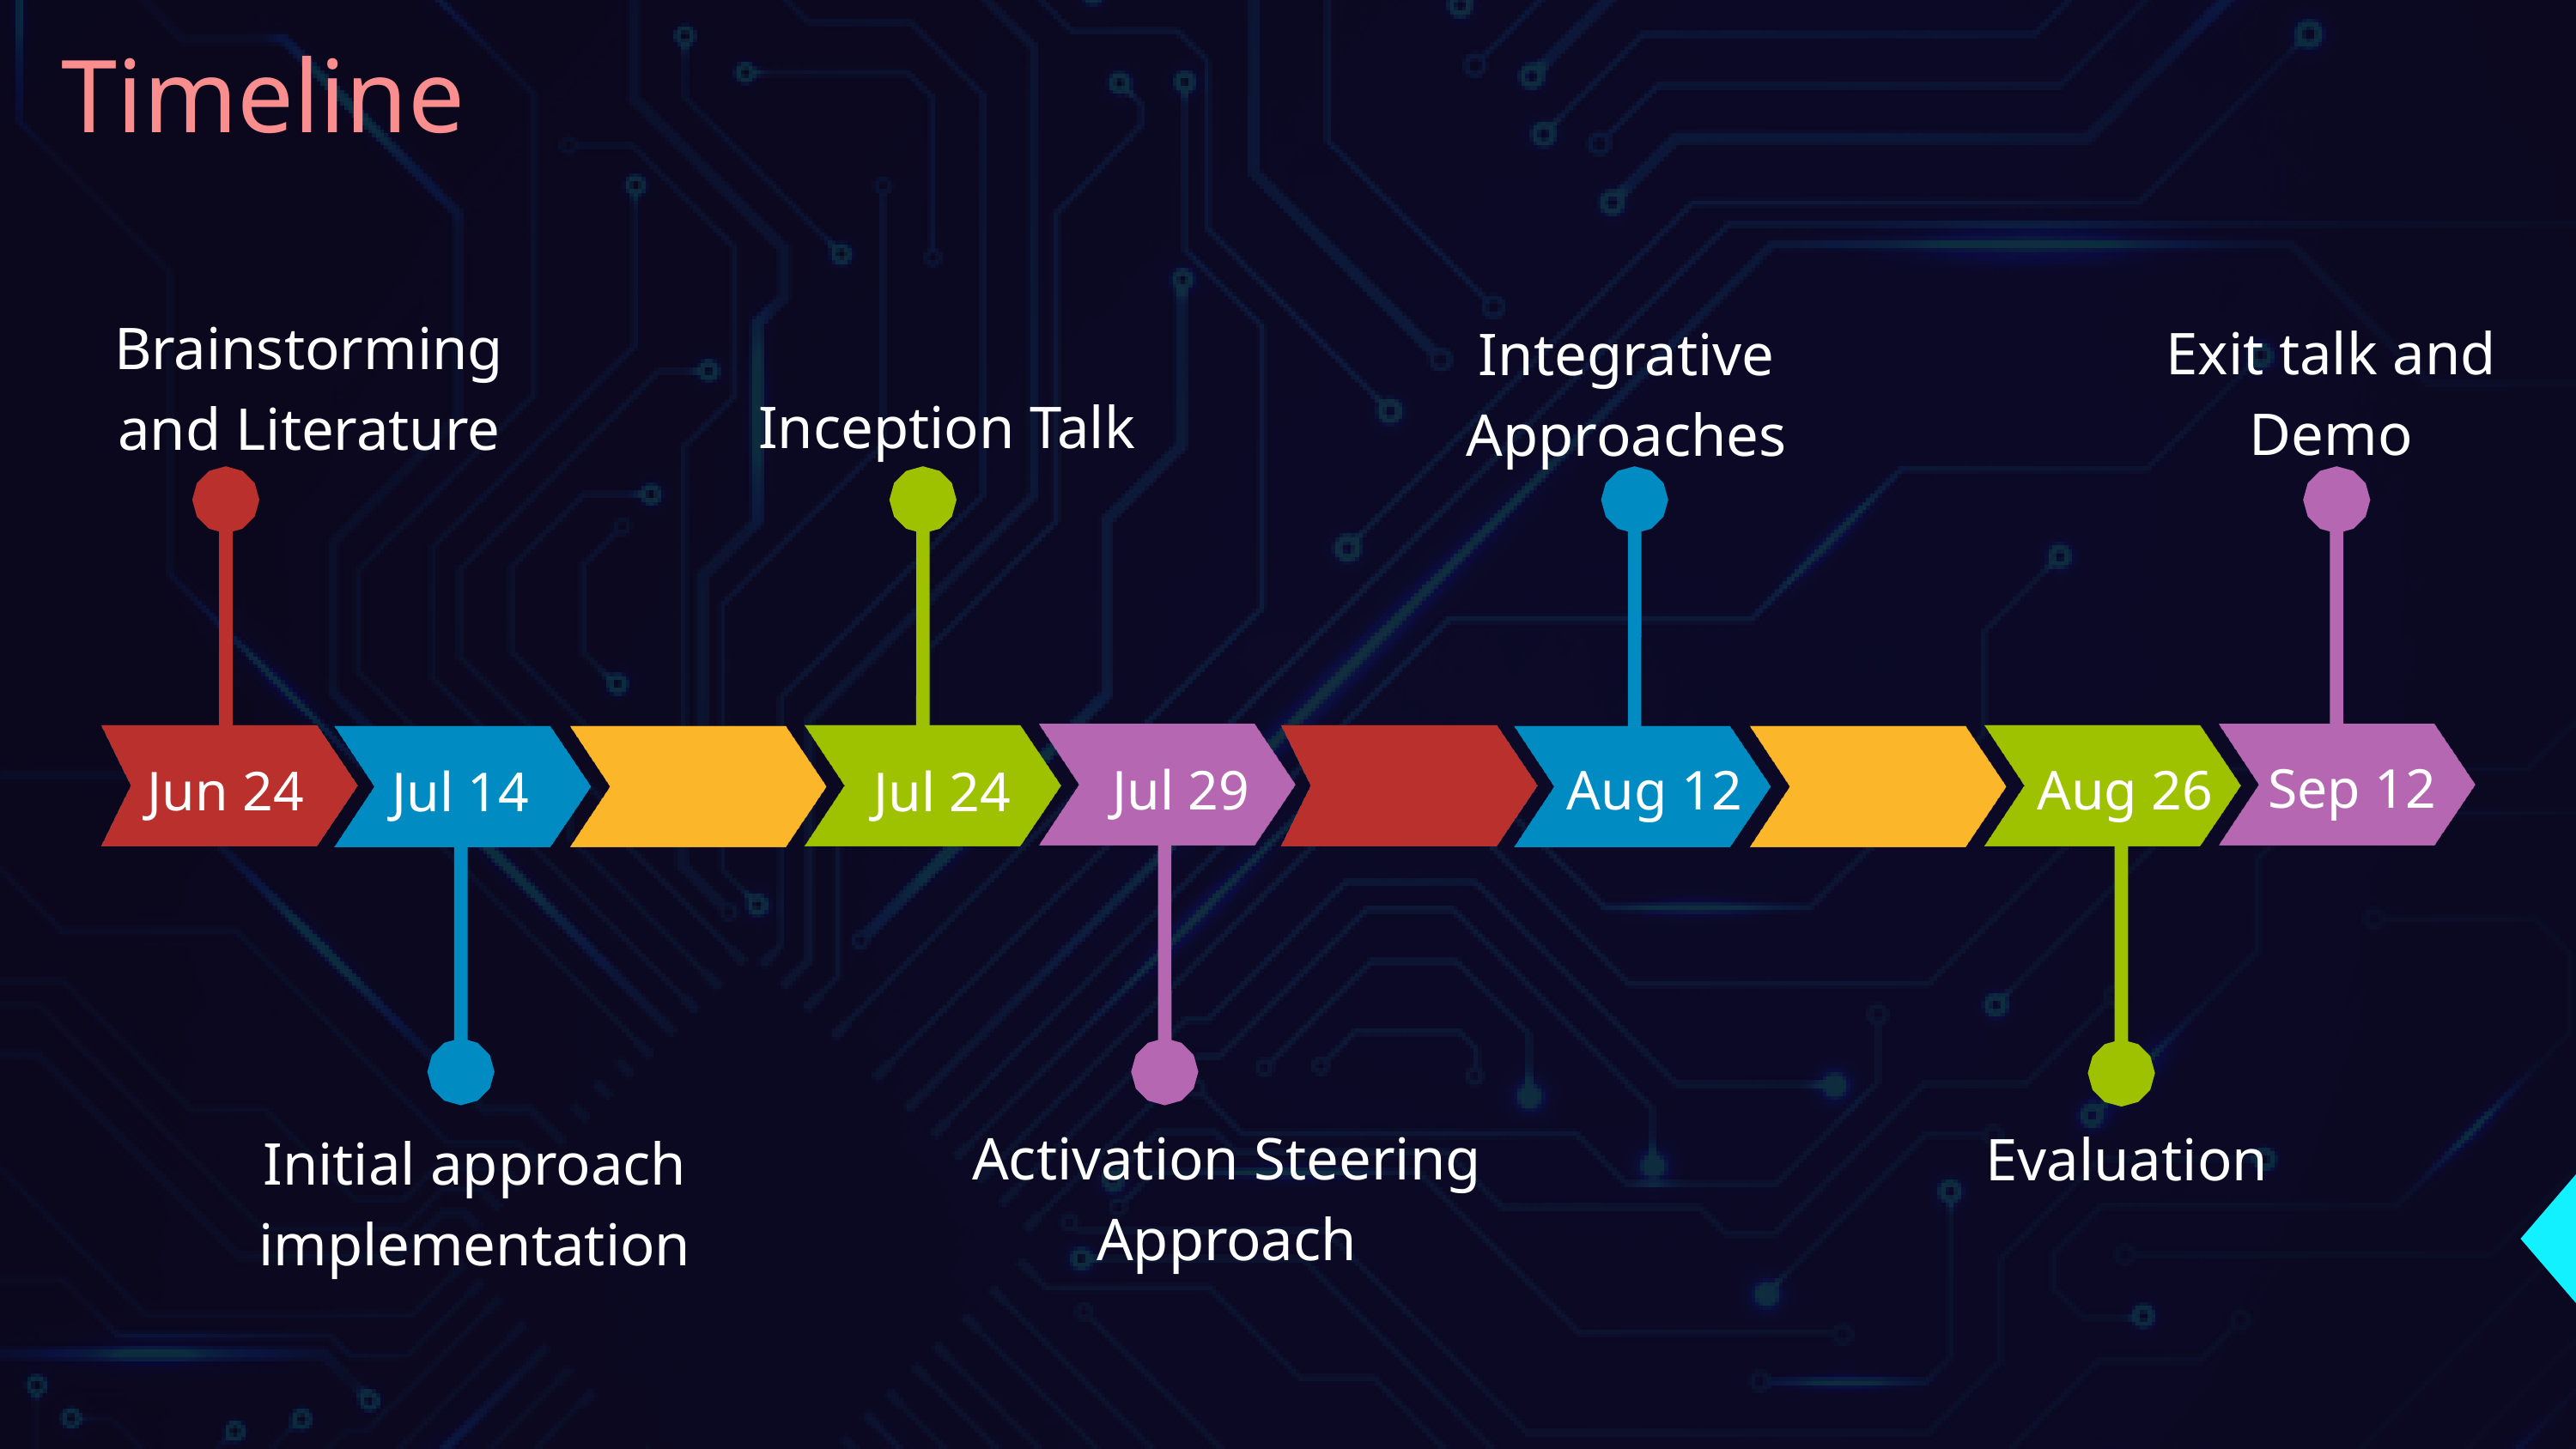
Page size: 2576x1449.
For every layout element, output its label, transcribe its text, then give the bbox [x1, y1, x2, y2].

text_box Exit talk and Demo [2121, 306, 2541, 468]
text_box Activation Steering Approach [948, 1110, 1505, 1272]
text_box [2112, 858, 2130, 1082]
text_box Brainstorming and Literature [30, 300, 587, 463]
text_box [914, 490, 933, 724]
text_box [1156, 858, 1174, 1081]
text_box Inception Talk [668, 379, 1225, 460]
text_box Evaluation [1888, 1112, 2366, 1192]
text_box [216, 490, 235, 724]
text_box [0, 0, 2576, 1449]
text_box [1625, 490, 1644, 724]
text_box Initial approach implementation [171, 1115, 779, 1277]
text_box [100, 724, 2476, 848]
text_box [2327, 490, 2346, 724]
text_box Integrative Approaches [1388, 306, 1865, 468]
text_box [2483, 1210, 2576, 1267]
text_box Timeline [61, 12, 1388, 153]
text_box [452, 858, 471, 1081]
